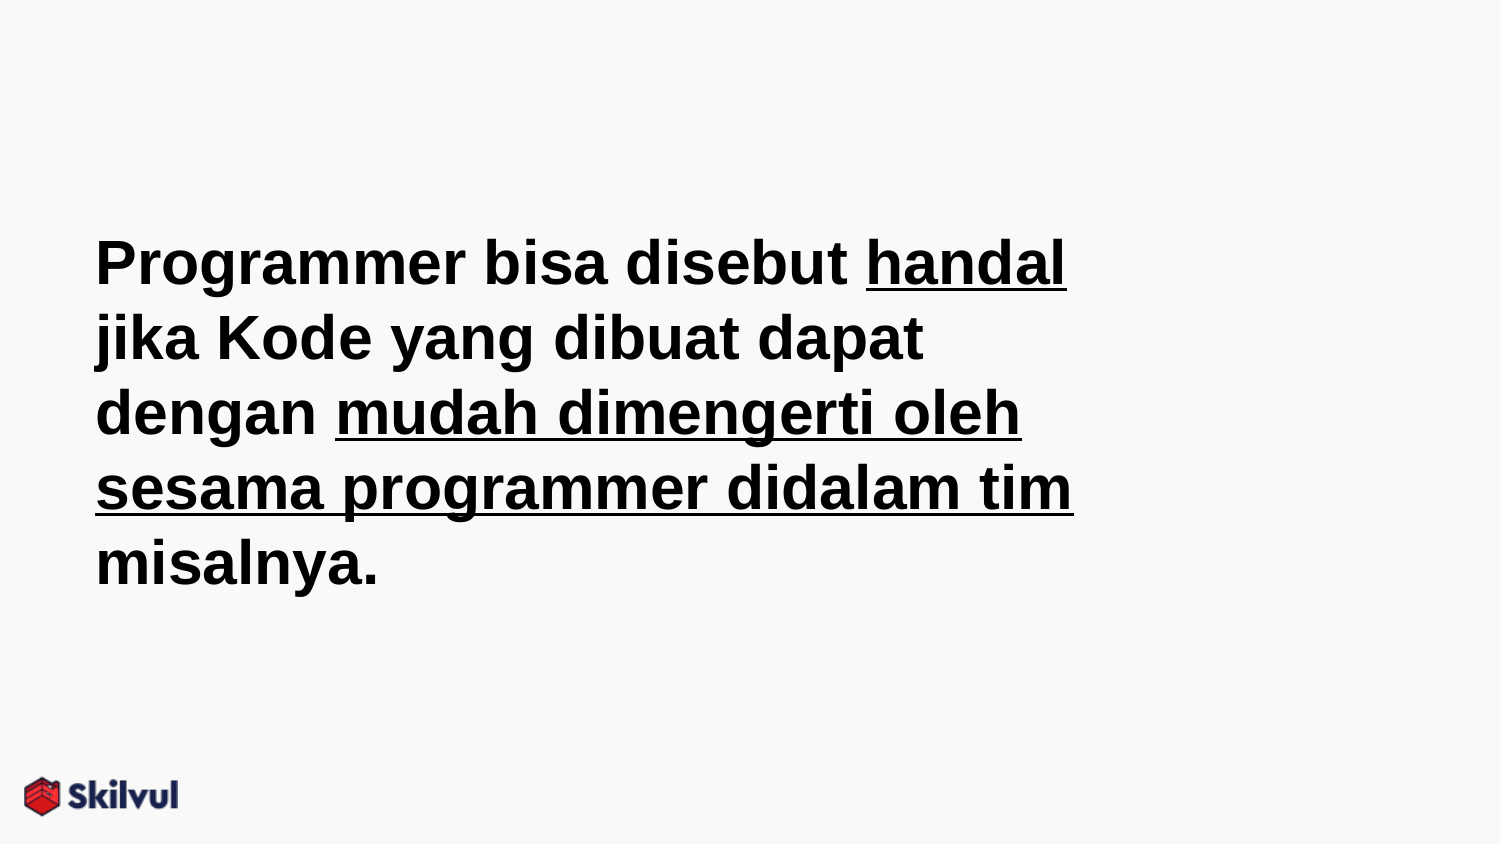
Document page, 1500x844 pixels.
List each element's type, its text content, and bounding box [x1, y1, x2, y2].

title Programmer bisa disebut handal jika Kode yang dibuat dapat dengan mudah dimengerti oleh sesama programmer didalam tim misalnya. [80, 73, 1125, 745]
picture [24, 774, 178, 819]
